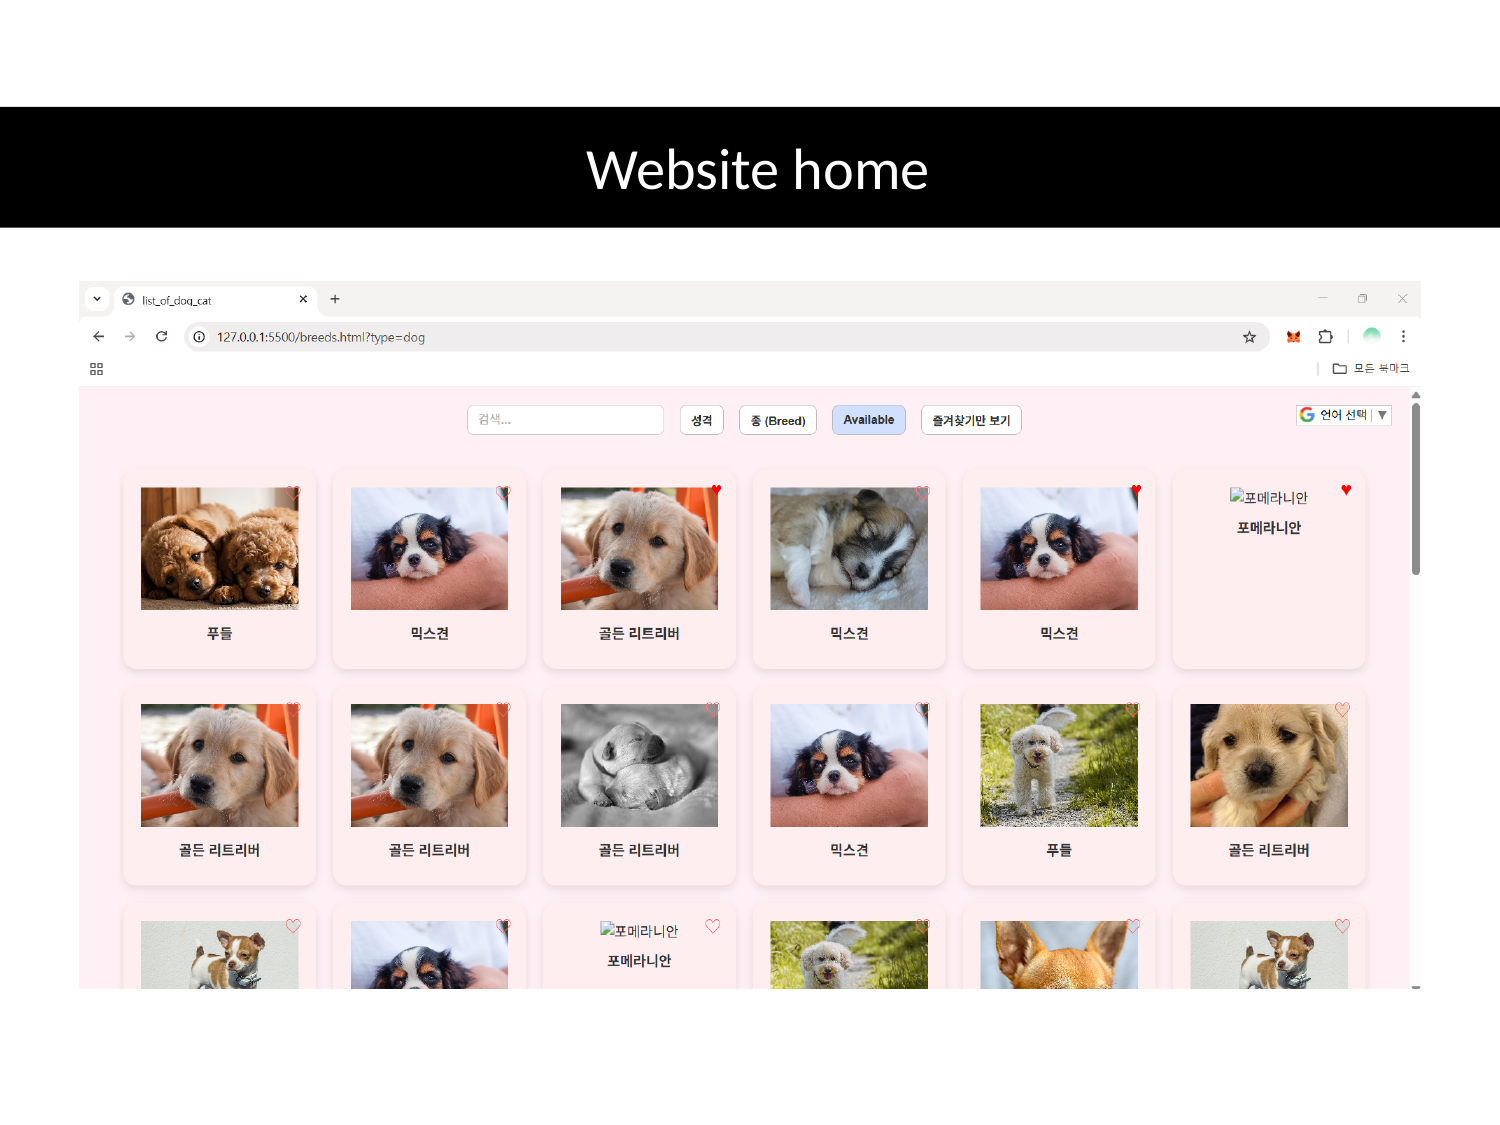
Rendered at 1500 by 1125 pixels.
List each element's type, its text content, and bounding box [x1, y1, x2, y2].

text_box [0, 105, 1500, 230]
picture [78, 281, 1422, 990]
title Website home [68, 105, 1448, 228]
